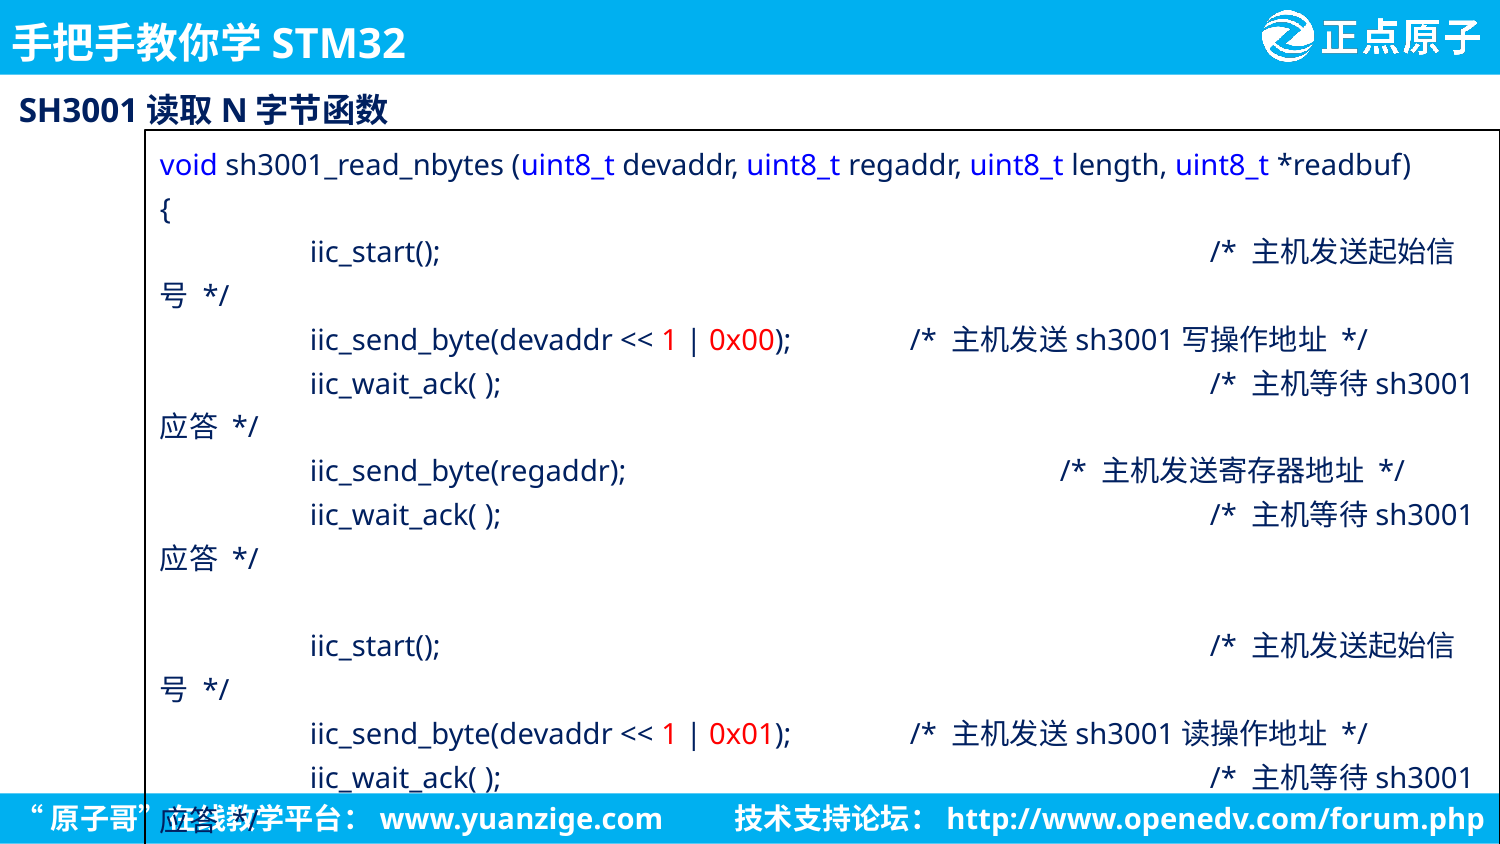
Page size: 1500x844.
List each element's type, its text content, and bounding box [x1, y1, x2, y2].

picture [1276, 45, 1301, 53]
picture [1405, 21, 1438, 54]
text_box “原子哥”在线教学平台：www.yuanzige.com [0, 793, 145, 843]
picture [1273, 11, 1314, 45]
picture [1412, 45, 1418, 52]
picture [1431, 45, 1438, 51]
text_box [0, 0, 1500, 76]
picture [1368, 19, 1396, 42]
picture [1263, 27, 1301, 61]
picture [1323, 21, 1357, 53]
text_box 手把手教你学STM32 [0, 0, 967, 75]
text_box void sh3001_read_nbytes (uint8_t devaddr, uint8_t regaddr, uint8_t length, uint8_t *readbuf) { iic_start(); /* 主机发送起始信号 */ iic_send_byte(devaddr << 1 | 0x00); /* 主机发送sh3001写操作地址 */ iic_wait_ack( ); /* 主机等待sh3001应答 */ iic_send_byte(regaddr); /* 主机发送寄存器地址 */ iic_wait_ack( ); /* 主机等待sh3001应答 */ iic_start(); /* 主机发送起始信号 */ iic_send_byte(devaddr << 1 | 0x01); /* 主机发送sh3001读操作地址 */ iic_wait_ack( ); /* 主机等待sh3001应答 */ for (uint8_t i = 0; i < length; i++) readbuf[i] = iic_read_byte(i == (length - 1) ? 0 : 1); /* 循环读取sh3001寄存器数据 */ iic_stop (); /* 主机发送停止信号 */ } [145, 130, 1500, 844]
picture [1391, 46, 1397, 53]
text_box SH3001读取N字节函数 [11, 76, 484, 133]
picture [1446, 21, 1479, 54]
